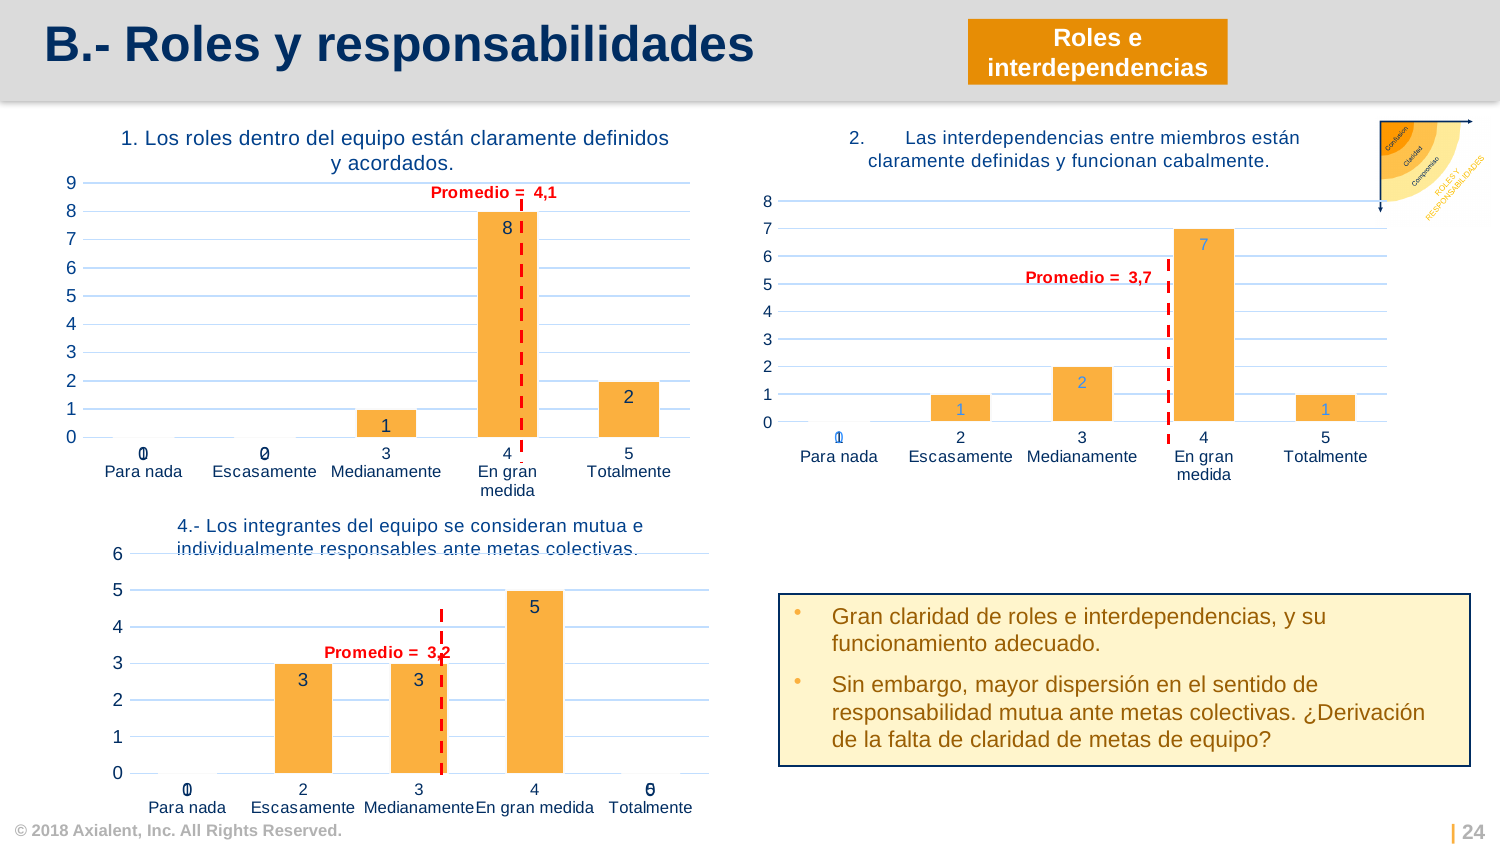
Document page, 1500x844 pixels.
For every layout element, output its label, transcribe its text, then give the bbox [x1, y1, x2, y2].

picture [1374, 116, 1491, 227]
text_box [100, 506, 722, 823]
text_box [52, 116, 703, 507]
text_box [0, 0, 1500, 101]
text_box Roles e interdependencias [968, 18, 1228, 85]
title B.- Roles y responsabilidades [29, 4, 1099, 76]
list Gran claridad de roles e interdependencias, y su funcionamiento adecuado. Sin embargo, mayor dispersión en el sentido de responsabilidad mutua ante metas colectivas. ¿Derivación de la falta de claridad de metas de equipo? [778, 593, 1471, 767]
slide_number | 24 [1149, 810, 1500, 844]
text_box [749, 118, 1400, 491]
